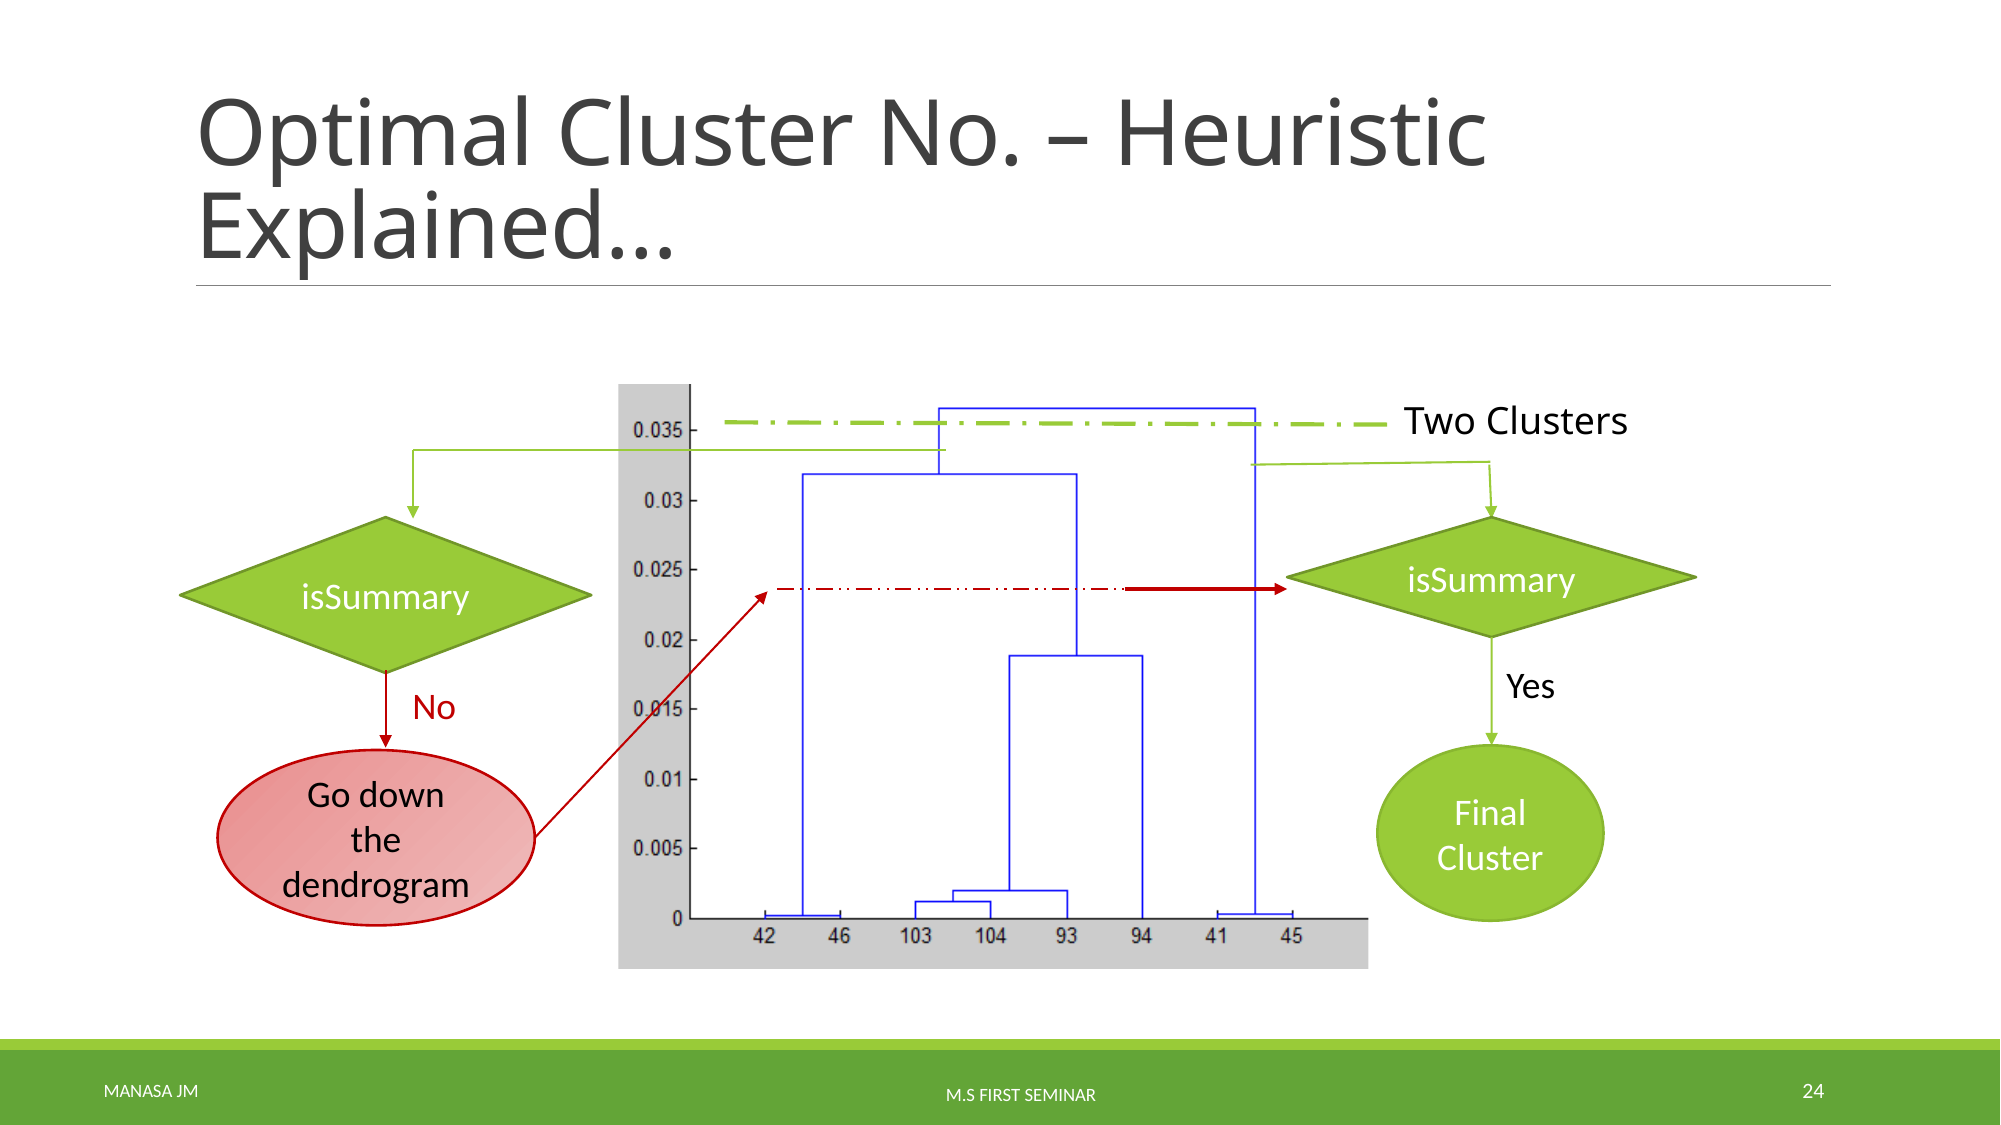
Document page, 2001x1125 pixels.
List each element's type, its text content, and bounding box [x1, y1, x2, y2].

text_box isSummary [1378, 517, 1698, 639]
text_box Two Clusters [1389, 389, 1664, 450]
title Optimal Cluster No. – Heuristic Explained… [180, 47, 1830, 285]
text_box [1250, 461, 1491, 466]
text_box Final Cluster [1378, 744, 1605, 923]
text_box Go down the dendrogram [216, 748, 536, 927]
slide_number 24 [1624, 1059, 1840, 1120]
text_box Yes [1501, 653, 1629, 714]
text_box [534, 590, 769, 839]
text_box No [397, 674, 531, 735]
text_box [724, 421, 1390, 426]
text_box M.S First Seminar [627, 1063, 1419, 1124]
picture [617, 383, 1369, 969]
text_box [1488, 464, 1493, 520]
footer Manasa Jm [0, 1059, 303, 1120]
text_box isSummary [178, 515, 574, 674]
